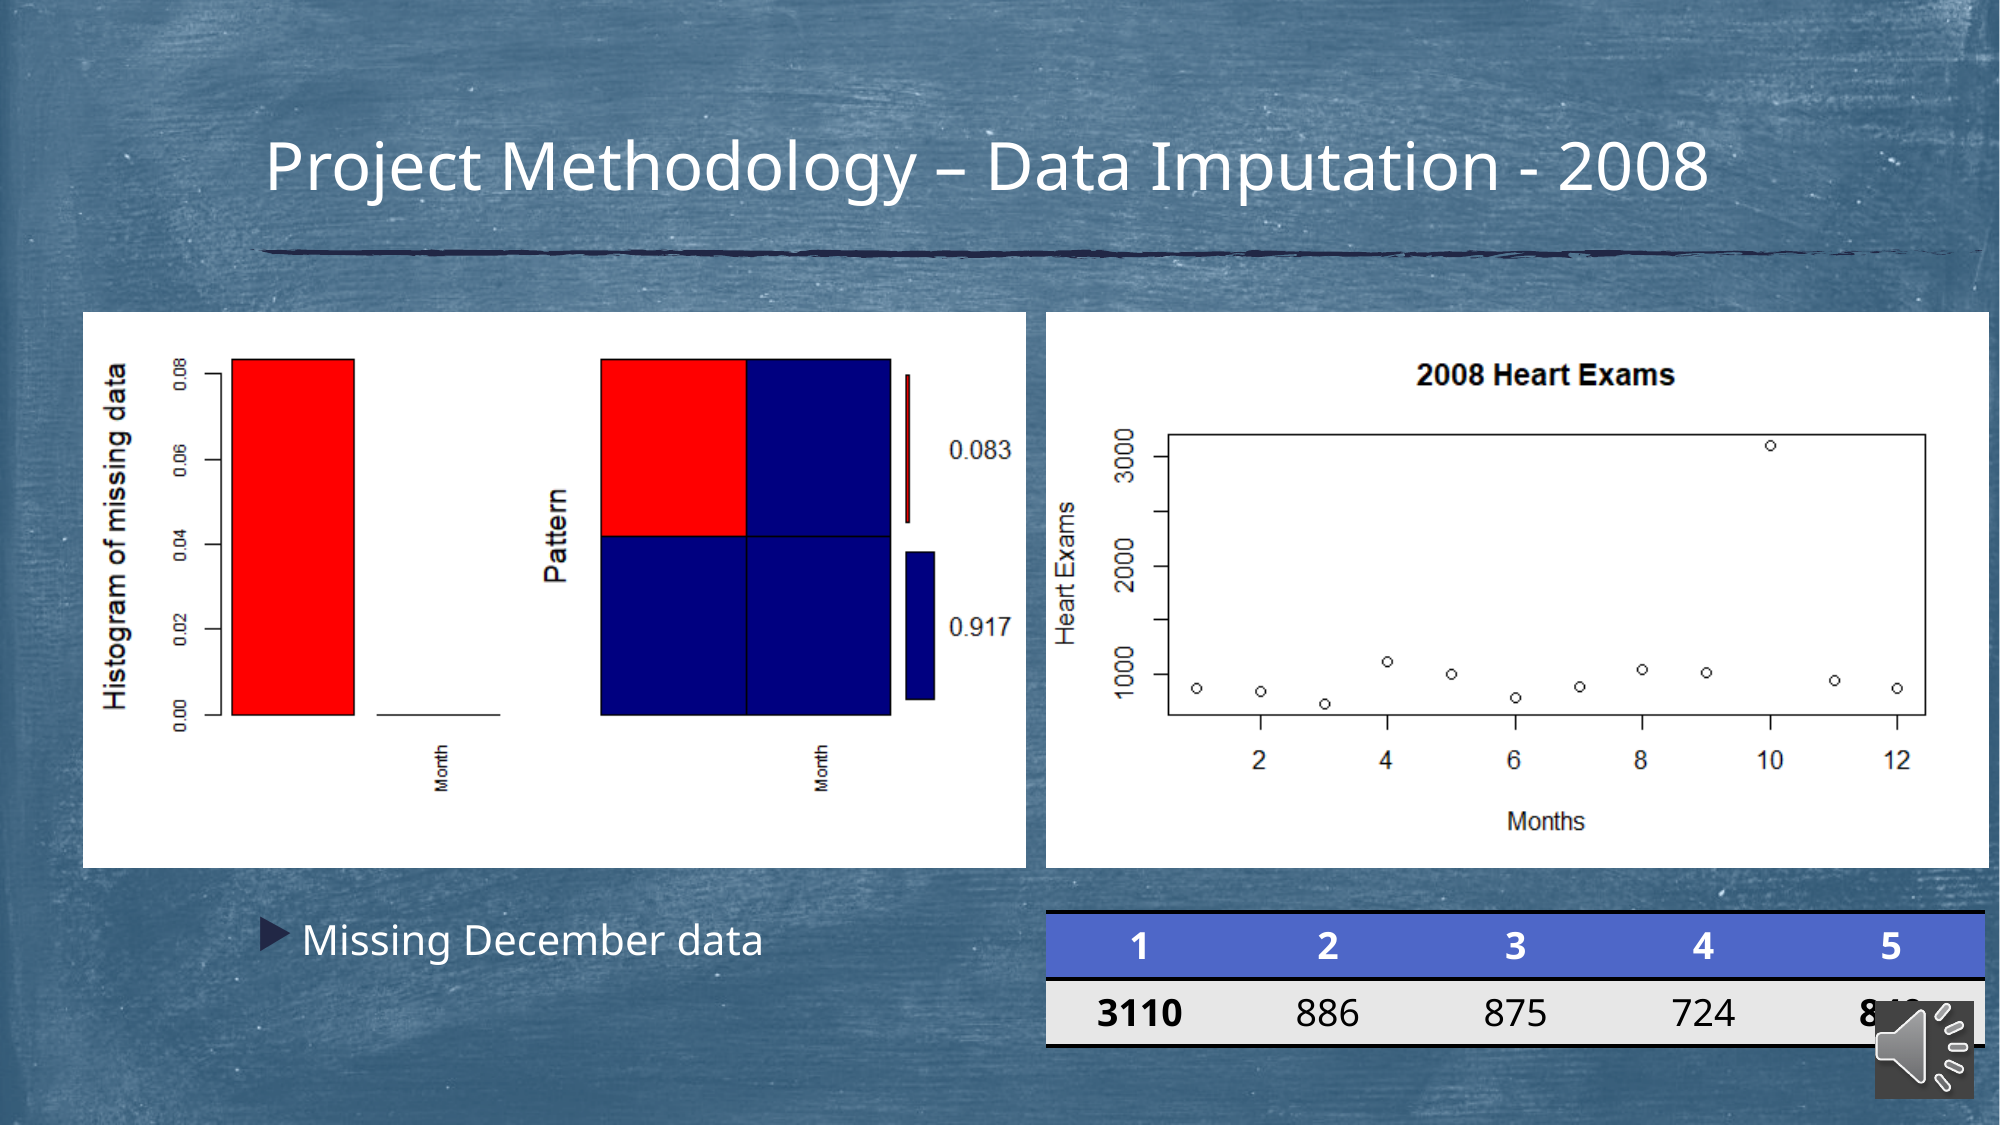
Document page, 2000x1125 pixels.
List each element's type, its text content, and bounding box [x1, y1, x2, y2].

picture [83, 312, 1026, 868]
table_cell 724 [1610, 981, 1797, 1044]
table_cell 840 [1797, 981, 1985, 1044]
table_cell 3110 [1046, 981, 1234, 1044]
table_header 4 [1610, 914, 1797, 977]
list Missing December data [191, 912, 917, 1121]
table_cell 875 [1422, 981, 1610, 1044]
table_header 3 [1422, 914, 1610, 977]
table_header 2 [1234, 914, 1422, 977]
table_cell 886 [1234, 981, 1422, 1044]
table_header 5 [1797, 914, 1985, 977]
title Project Methodology – Data Imputation - 2008 [249, 45, 1750, 213]
table_header 1 [1046, 914, 1234, 977]
picture [1874, 1000, 1974, 1100]
picture [1046, 312, 1989, 868]
